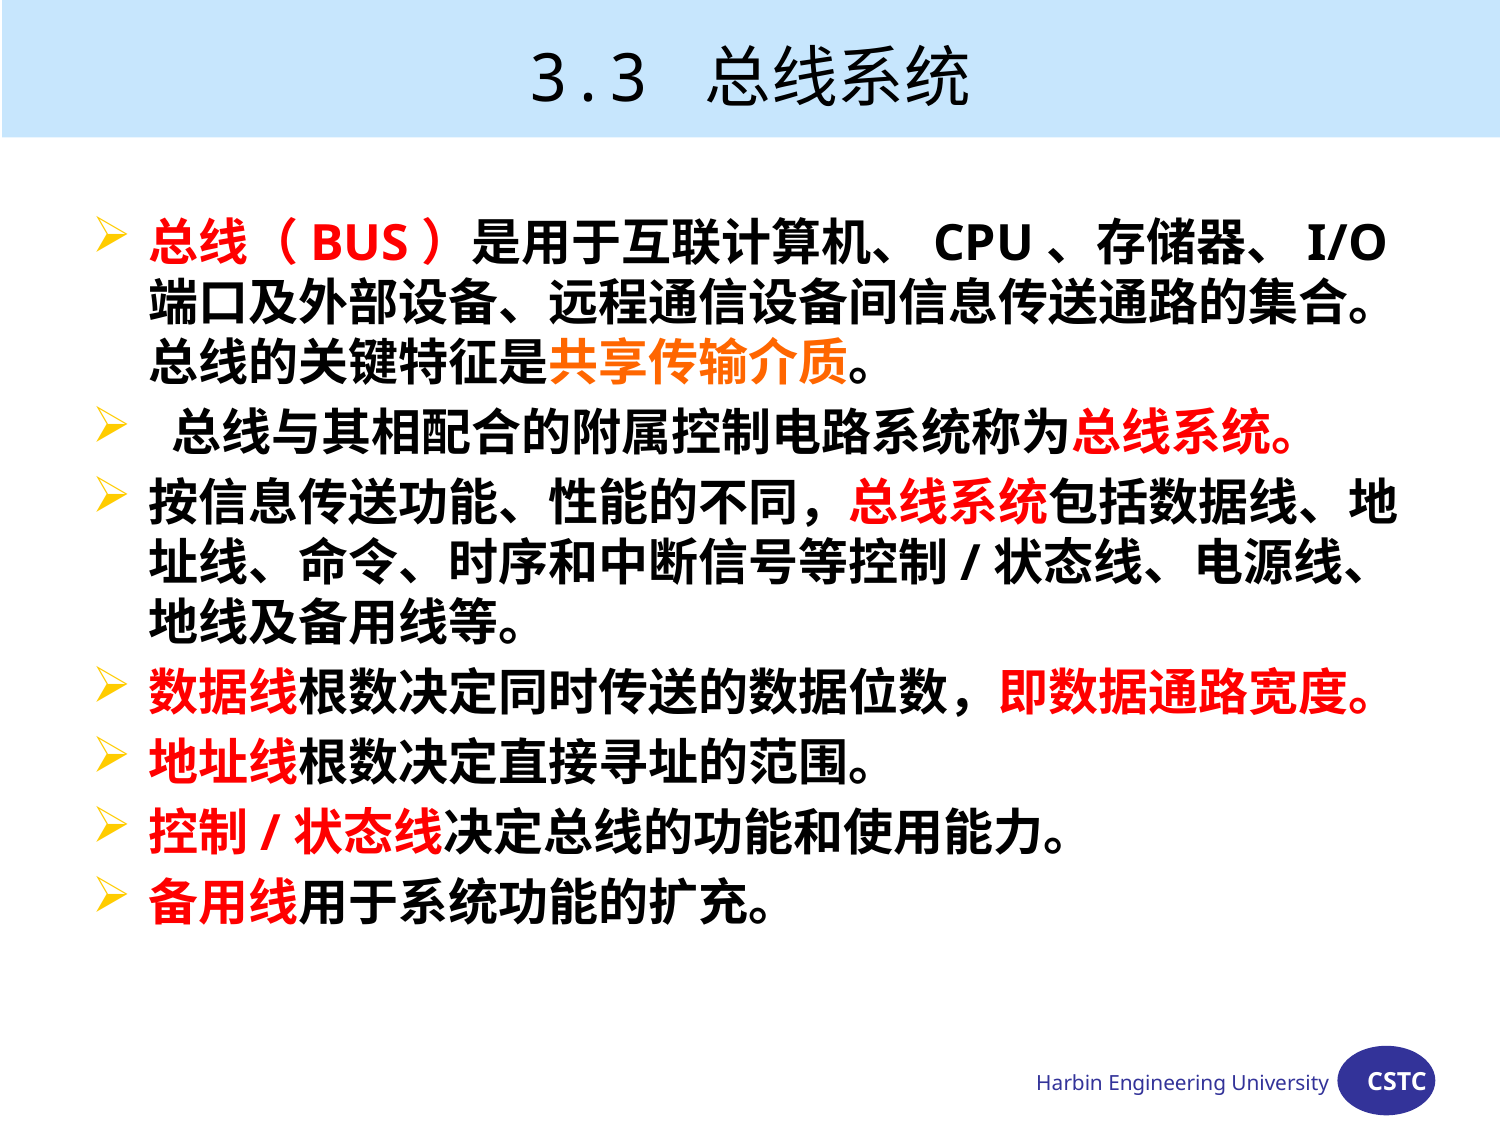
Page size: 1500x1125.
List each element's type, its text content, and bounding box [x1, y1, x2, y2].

text_box 3.3 总线系统 [112, 24, 1388, 126]
list 总线（BUS）是用于互联计算机、CPU、存储器、I/O端口及外部设备、远程通信设备间信息传送通路的集合。总线的关键特征是共享传输介质。 总线与其相配合的附属控制电路系统称为总线系统。 按信息传送功能、性能的不同，总线系统包括数据线、地址线、命令、时序和中断信号等控制/状态线、电源线、地线及备用线等。 数据线根数决定同时传送的数据位数，即数据通路宽度。 地址线根数决定直接寻址的范围。 控制/状态线决定总线的功能和使用能力。 备用线用于系统功能的扩充。 [76, 203, 1428, 981]
footer Harbin Engineering University [693, 1062, 1344, 1113]
